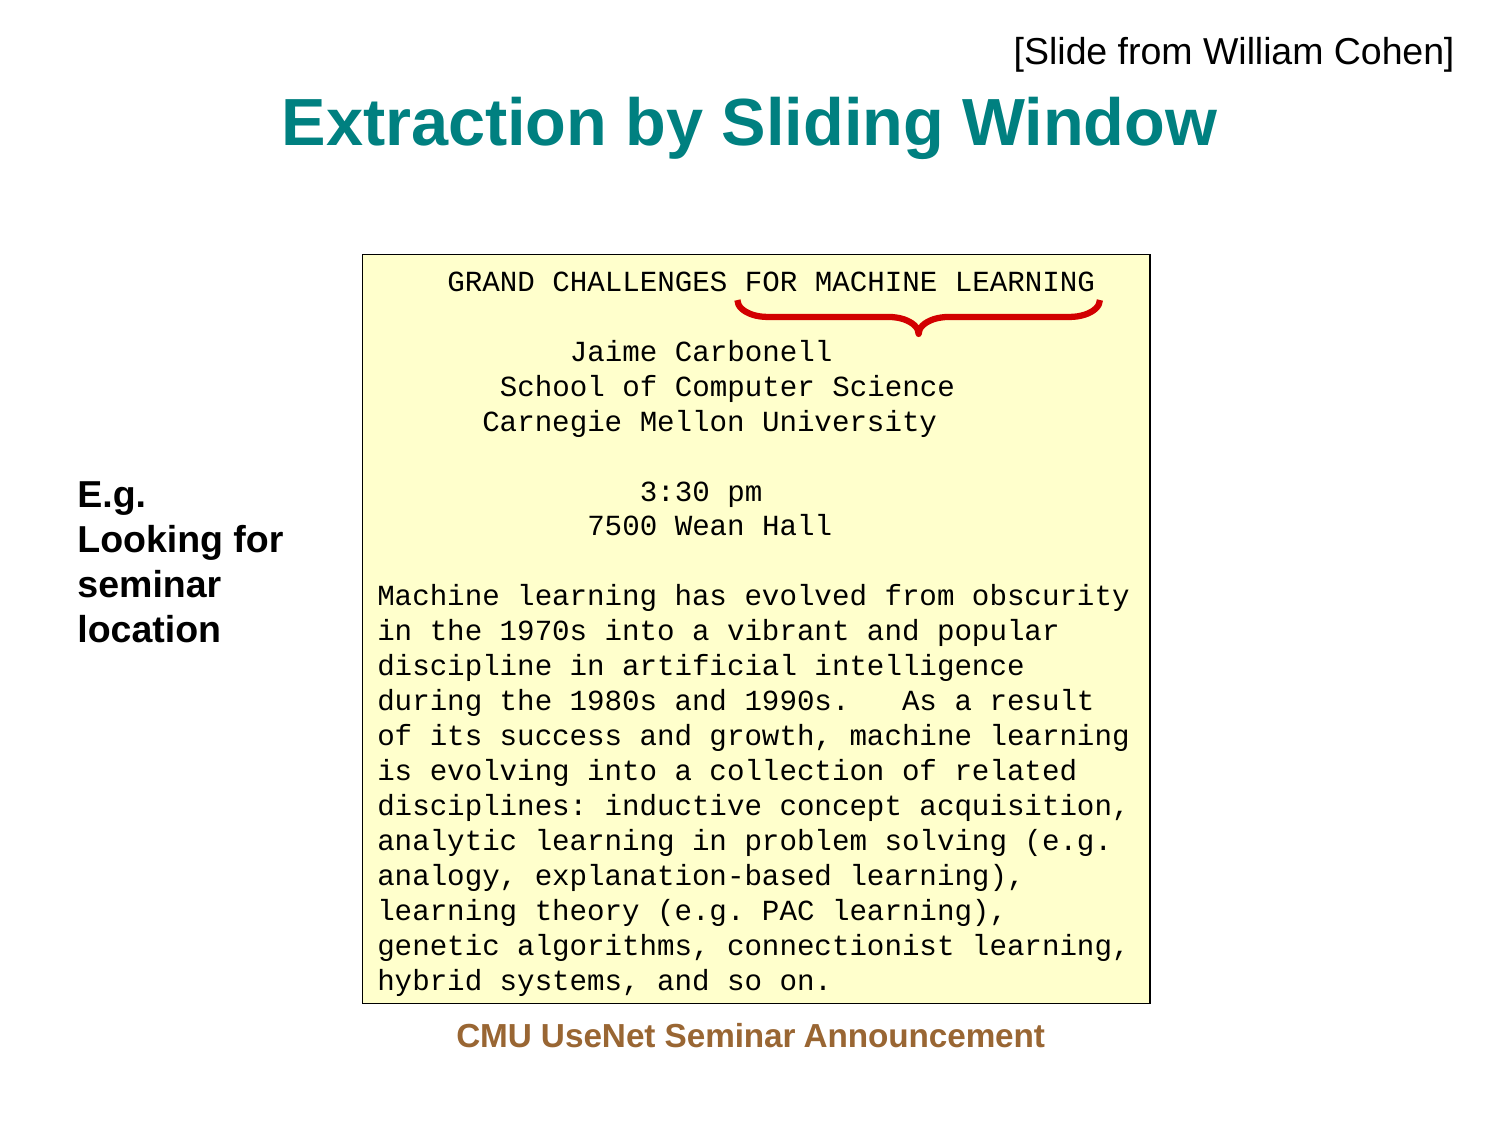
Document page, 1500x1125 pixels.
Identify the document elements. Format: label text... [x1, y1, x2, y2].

text_box [737, 299, 1100, 334]
text_box [Slide from William Cohen] [998, 19, 1470, 80]
picture [62, 463, 302, 662]
text_box GRAND CHALLENGES FOR MACHINE LEARNING Jaime Carbonell School of Computer Science Carnegie Mellon University 3:30 pm 7500 Wean Hall Machine learning has evolved from obscurity in the 1970s into a vibrant and popular discipline in artificial intelligence during the 1980s and 1990s. As a result of its success and growth, machine learning is evolving into a collection of related disciplines: inductive concept acquisition, analytic learning in problem solving (e.g. analogy, explanation-based learning), learning theory (e.g. PAC learning), genetic algorithms, connectionist learning, hybrid systems, and so on. [362, 254, 1150, 1004]
title Extraction by Sliding Window [50, 24, 1450, 213]
text_box CMU UseNet Seminar Announcement [441, 1007, 1061, 1062]
